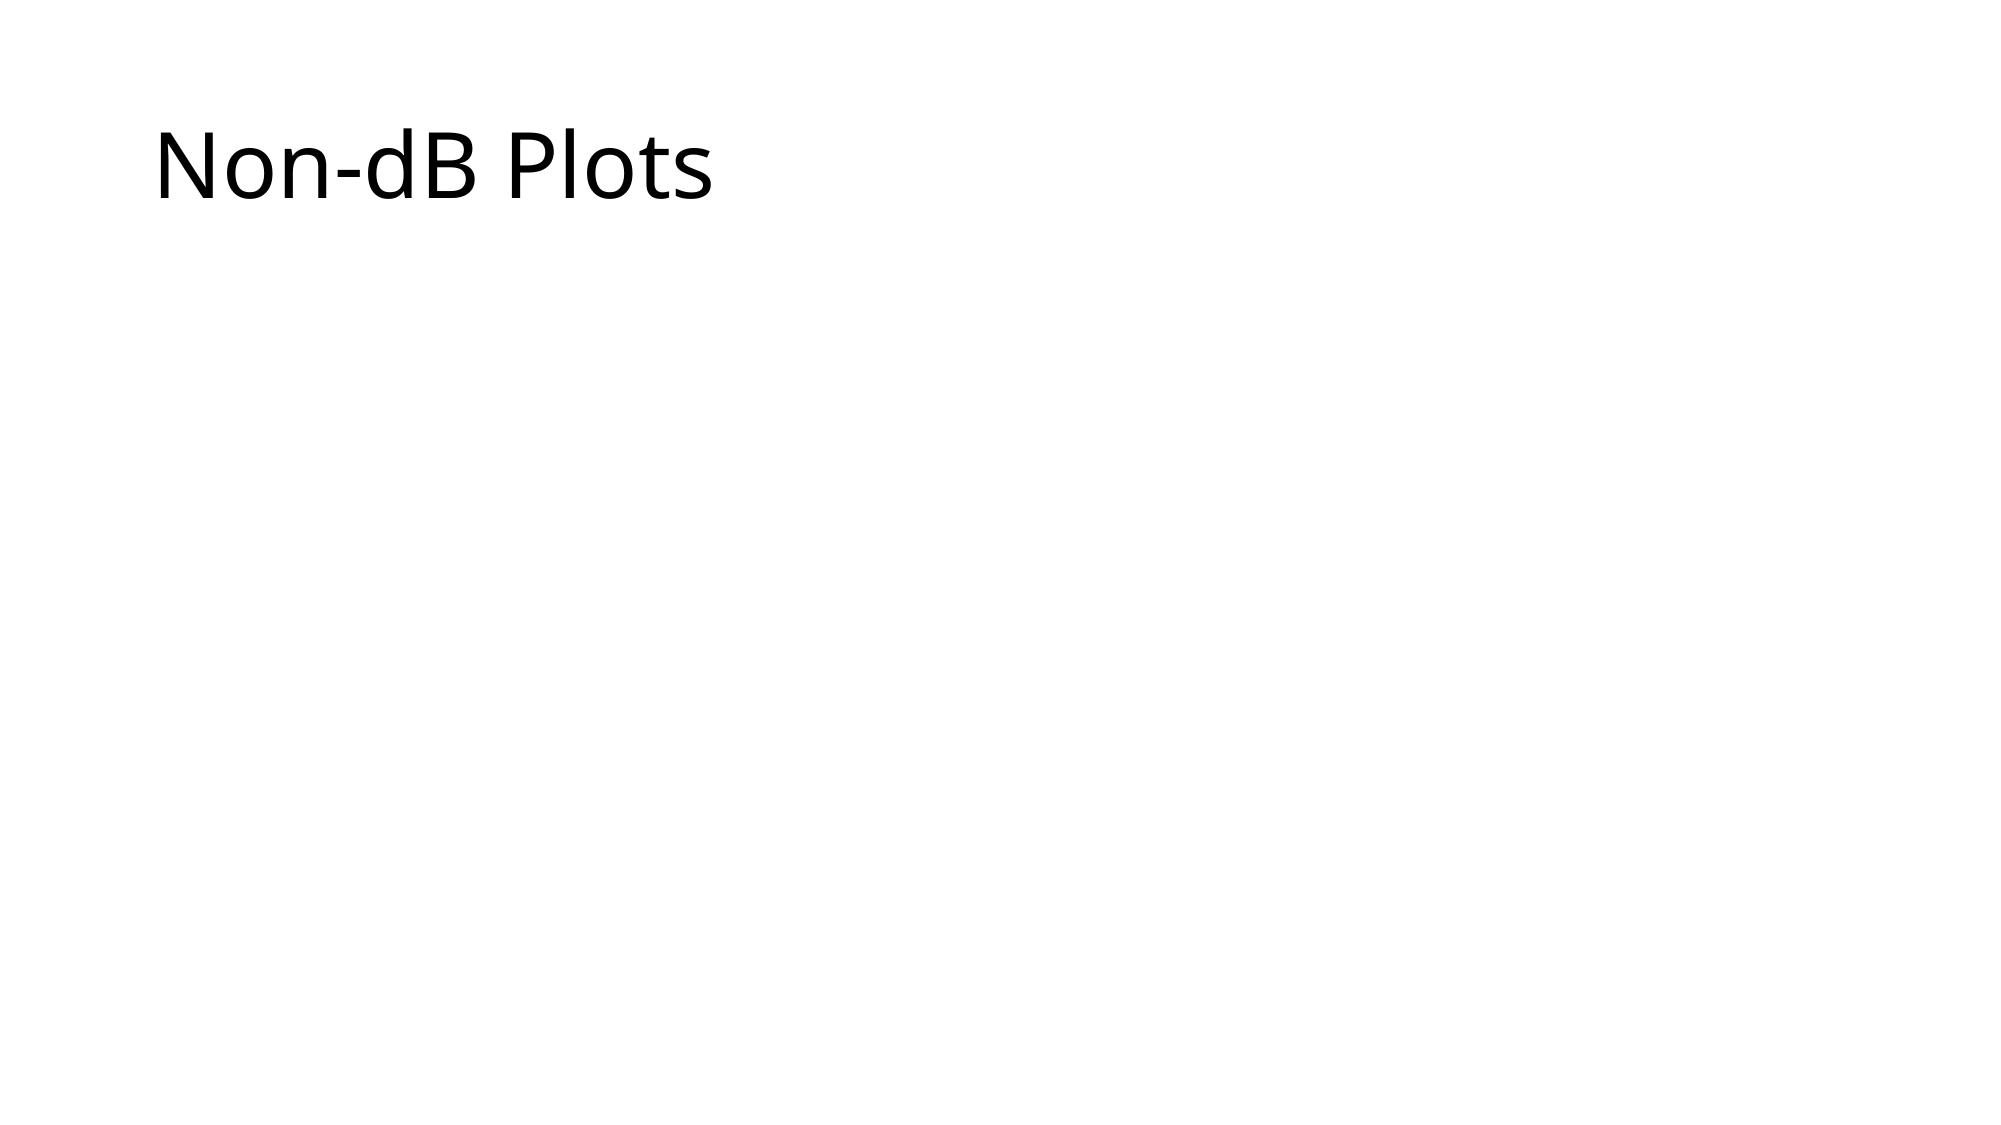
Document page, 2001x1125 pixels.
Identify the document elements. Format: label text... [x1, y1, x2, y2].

title Non-dB Plots [137, 59, 1863, 278]
